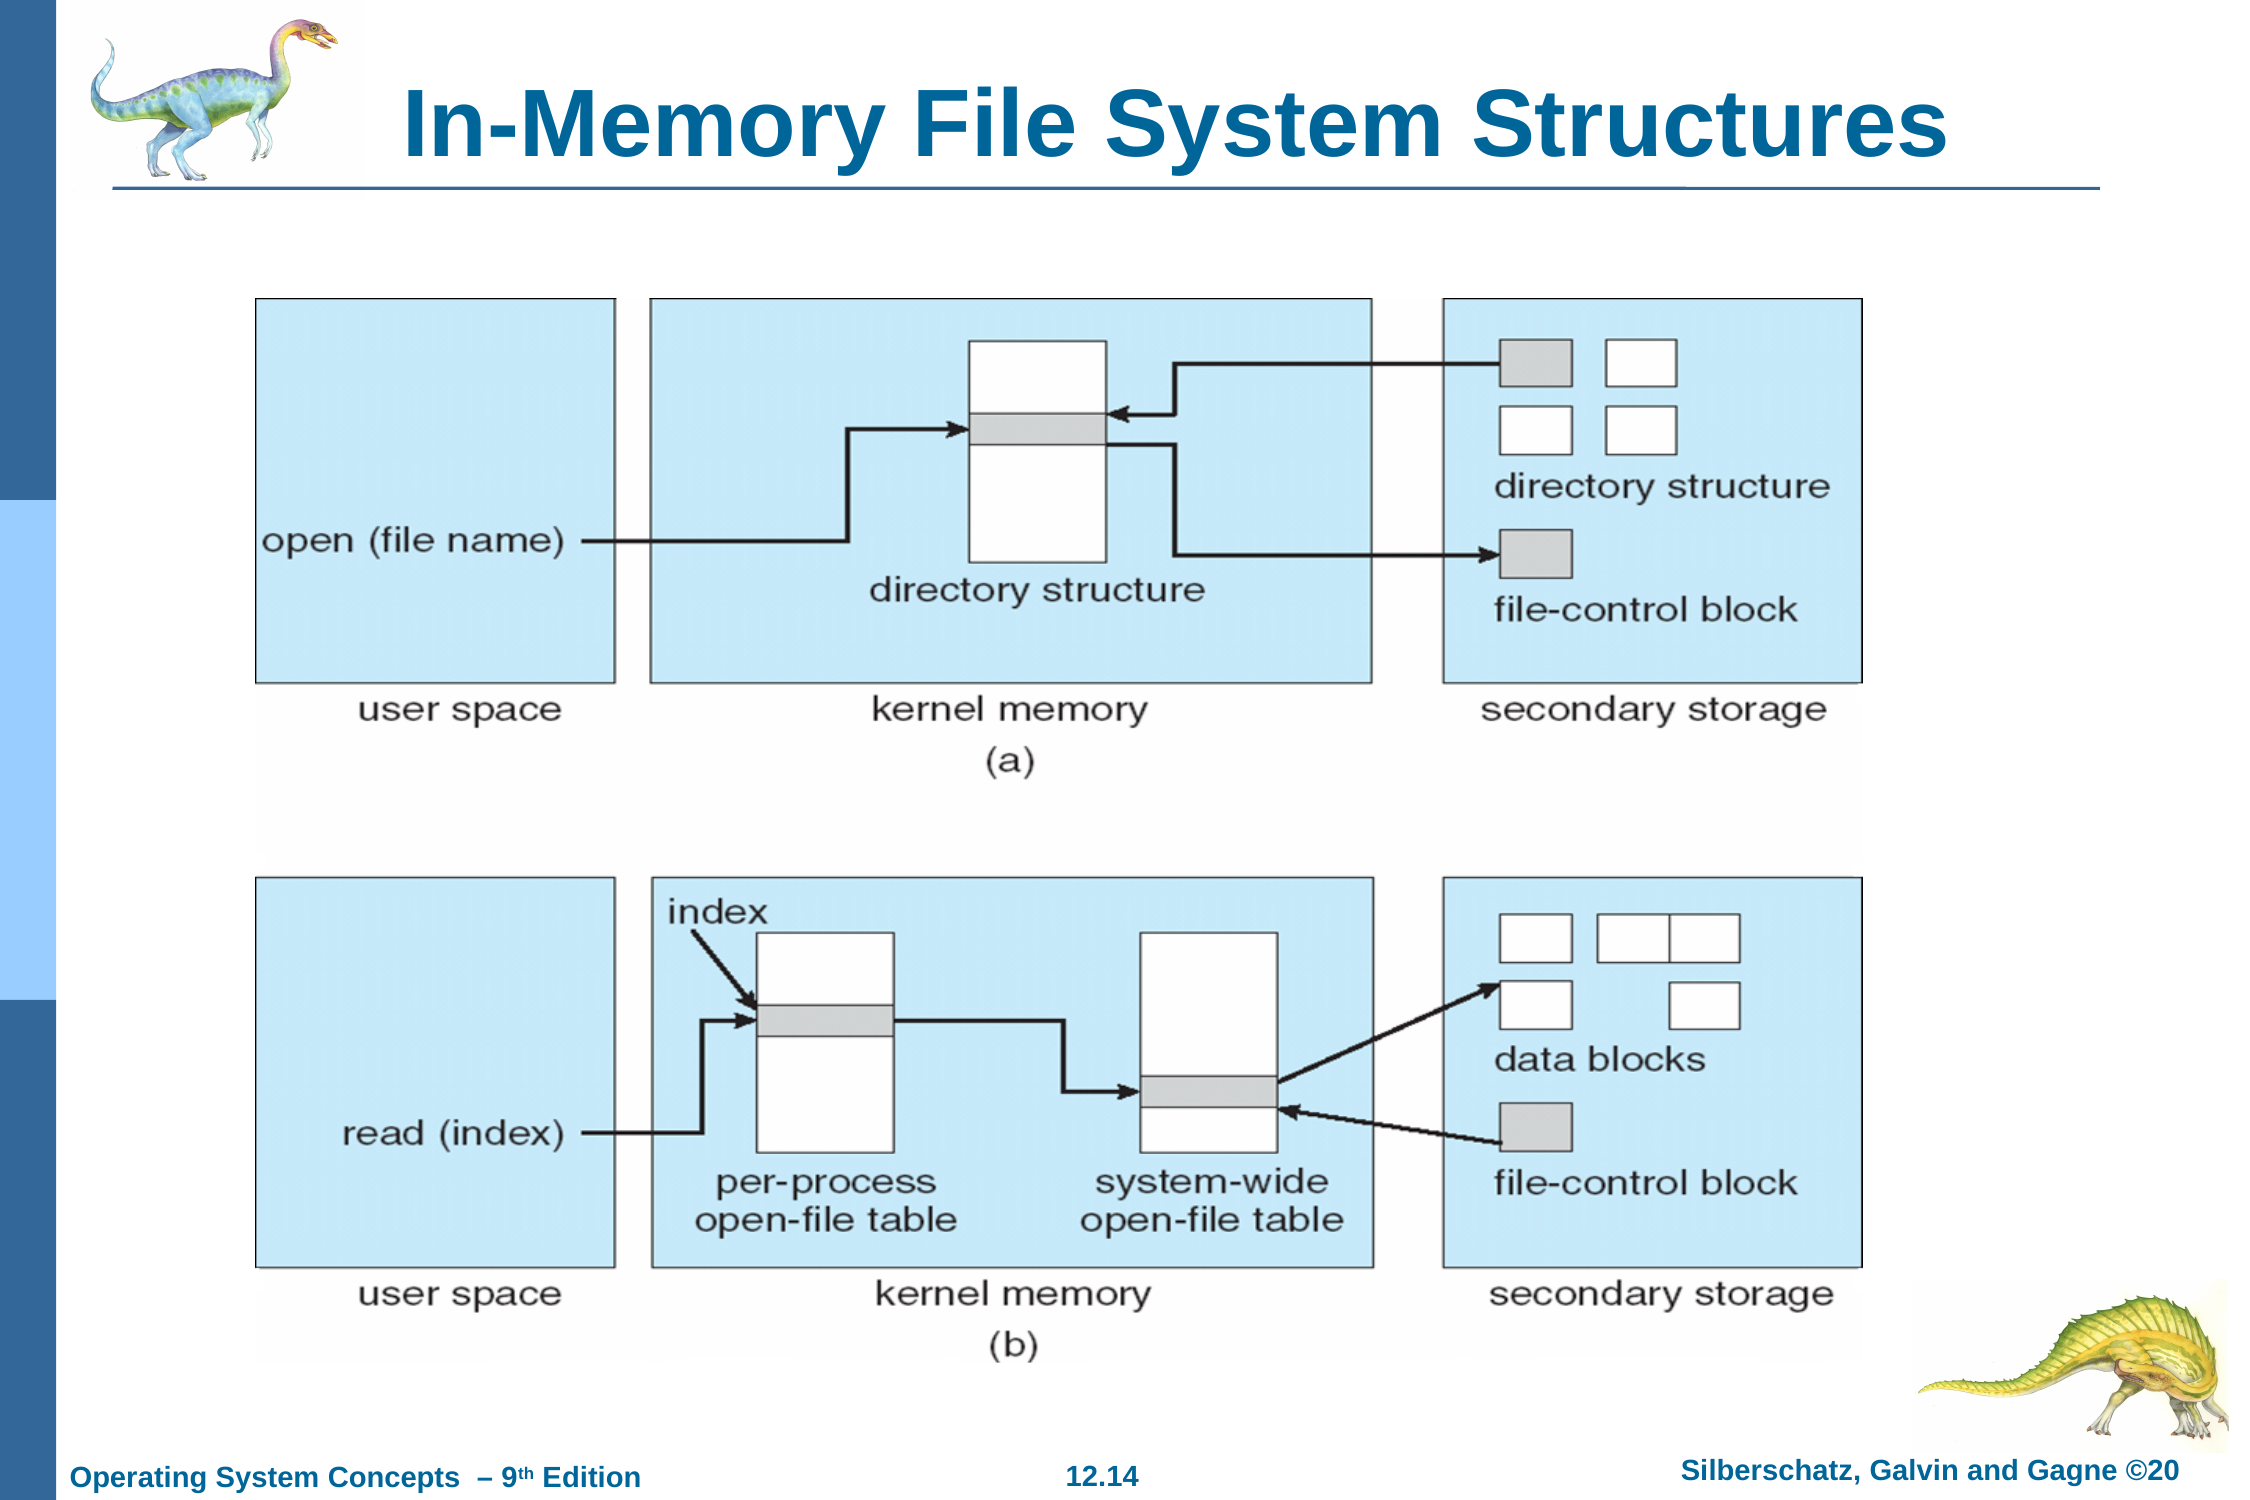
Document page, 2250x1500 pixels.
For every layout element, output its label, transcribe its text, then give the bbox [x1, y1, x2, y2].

title In-Memory File System Structures [215, 60, 2138, 187]
picture [1913, 1279, 2229, 1453]
picture [70, 0, 365, 199]
picture [254, 298, 1863, 1367]
